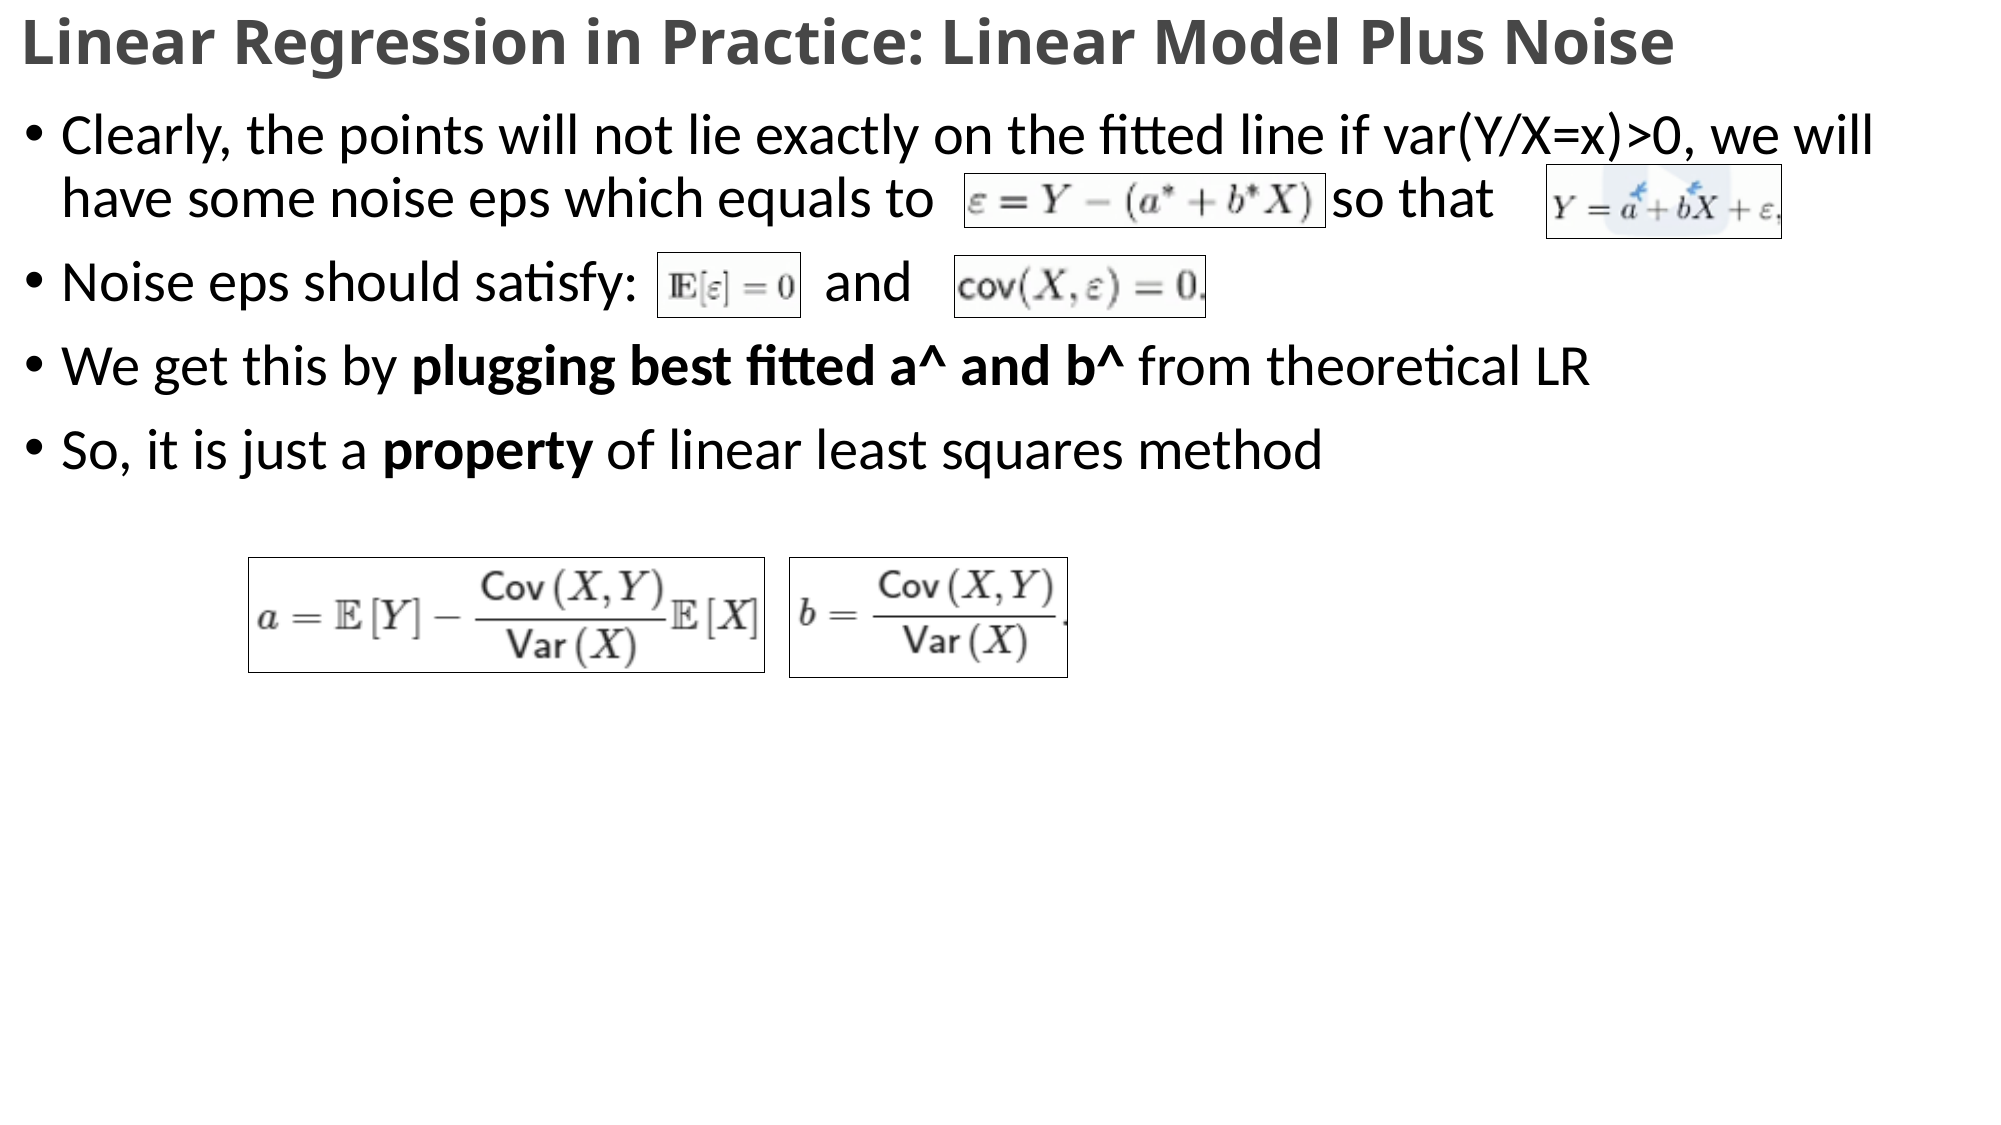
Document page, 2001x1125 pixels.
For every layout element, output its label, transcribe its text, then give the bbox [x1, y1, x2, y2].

picture [247, 557, 765, 673]
picture [1546, 164, 1782, 239]
picture [657, 252, 801, 318]
picture [789, 557, 1068, 678]
list Clearly, the points will not lie exactly on the fitted line if var(Y/X=x)>0, we will have some noise eps which equals to so that Noise eps should satisfy: and We get this by plugging best fitted a^ and b^ from theoretical LR So, it is just a property of linear least squares method [9, 97, 1987, 1112]
picture [954, 255, 1206, 318]
picture [964, 173, 1326, 228]
title Linear Regression in Practice: Linear Model Plus Noise [5, 2, 1990, 86]
